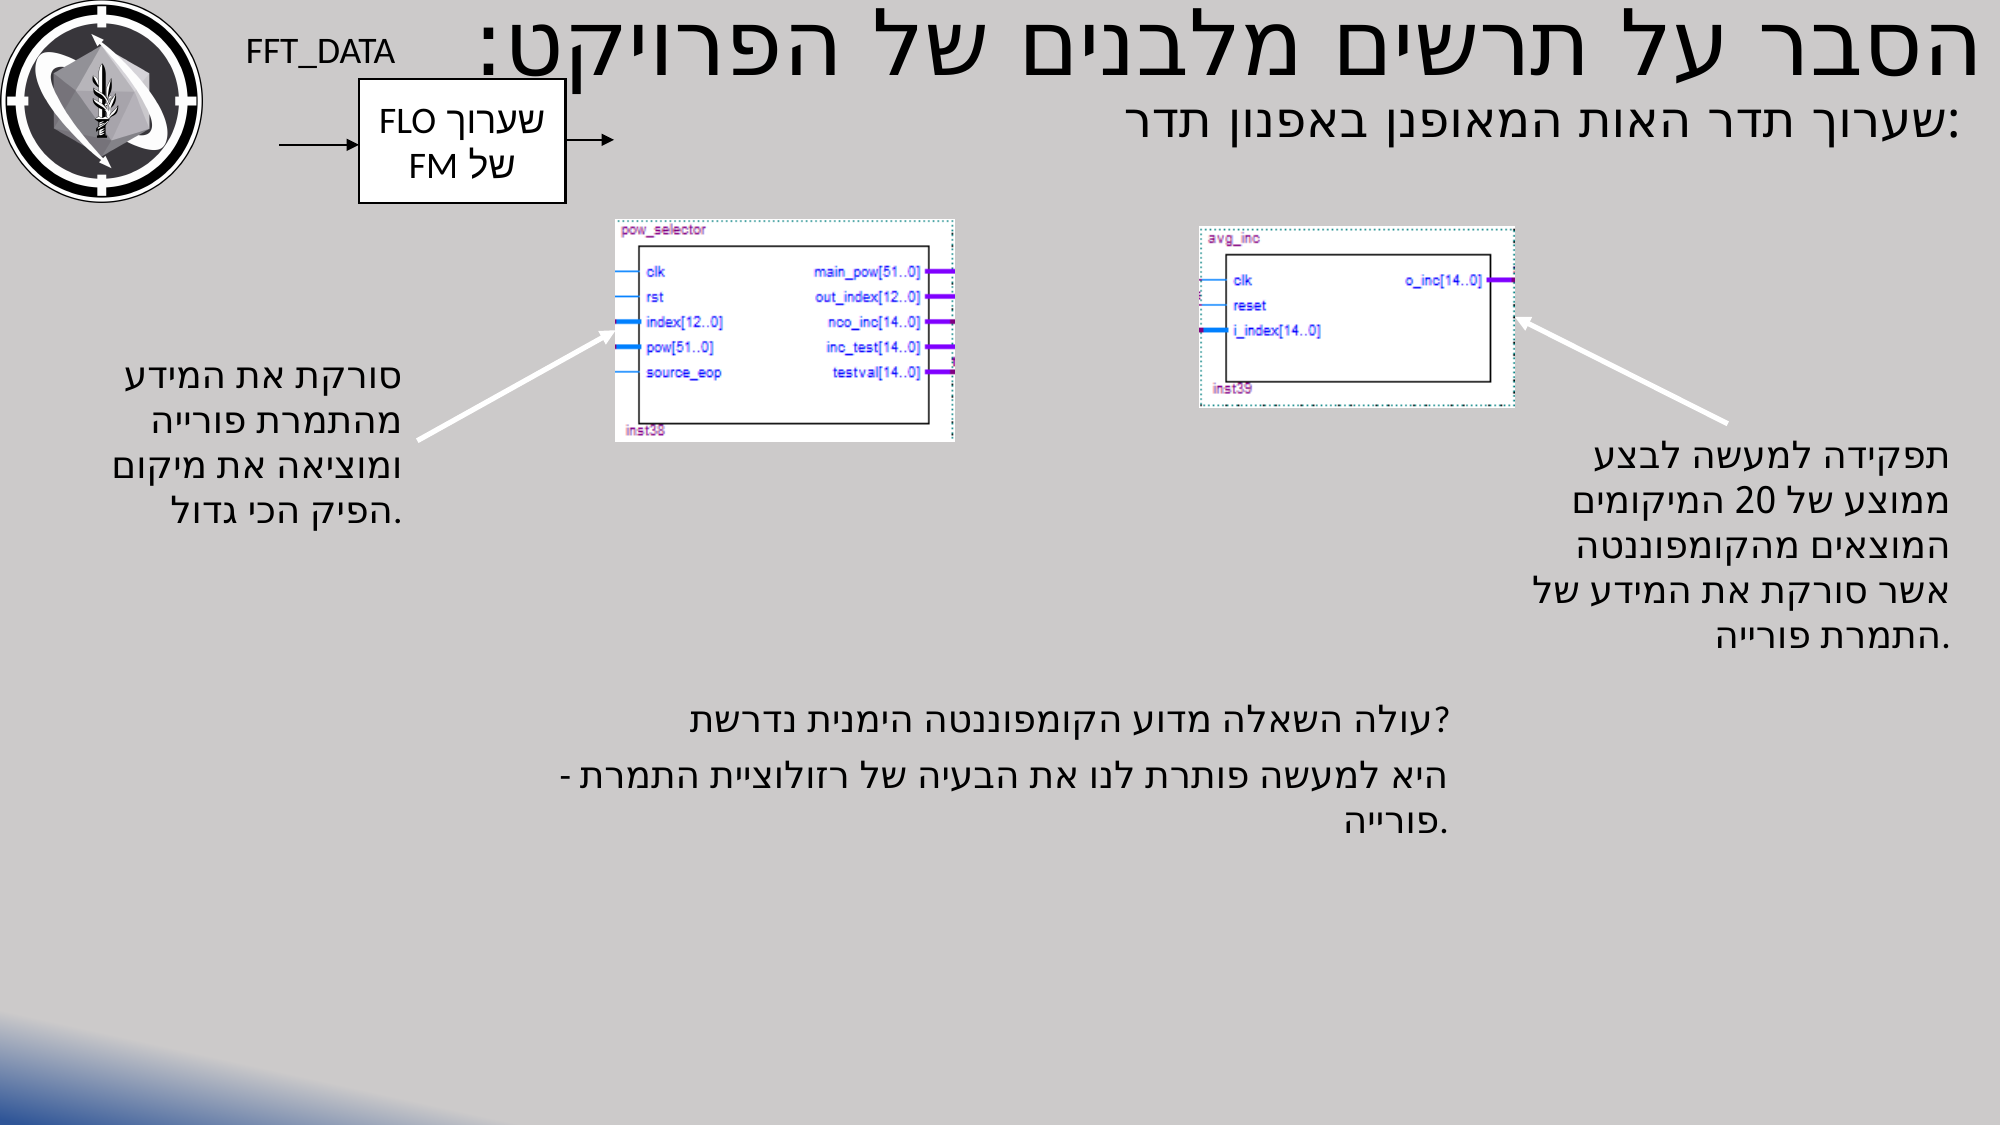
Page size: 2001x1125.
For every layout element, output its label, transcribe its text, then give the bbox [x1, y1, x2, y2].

title הסבר על תרשים מלבנים של הפרויקט: [275, 0, 2000, 155]
text_box - היא למעשה פותרת לנו את הבעיה של רזולוציית התמרת פורייה. [473, 743, 1464, 848]
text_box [1514, 316, 1728, 424]
text_box FFT_DATA [230, 19, 411, 79]
text_box תפקידה למעשה לבצע ממוצע של 20 המיקומים המוצאים מהקומפוננטה אשר סורקת את המידע של התמרת פורייה. [1490, 423, 1966, 664]
text_box סורקת את המידע מהתמרת פורייה ומוציאה את מיקום הפיק הכי גדול. [78, 343, 418, 539]
text_box שערוך תדר האות המאופנן באפנון תדר: [769, 80, 1976, 155]
text_box עולה השאלה מדוע הקומפוננטה הימנית נדרשת? [629, 687, 1466, 747]
picture [0, 0, 203, 203]
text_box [417, 330, 616, 442]
text_box שערוך FLO של FM [358, 78, 567, 204]
picture [615, 219, 955, 442]
picture [1199, 226, 1515, 408]
